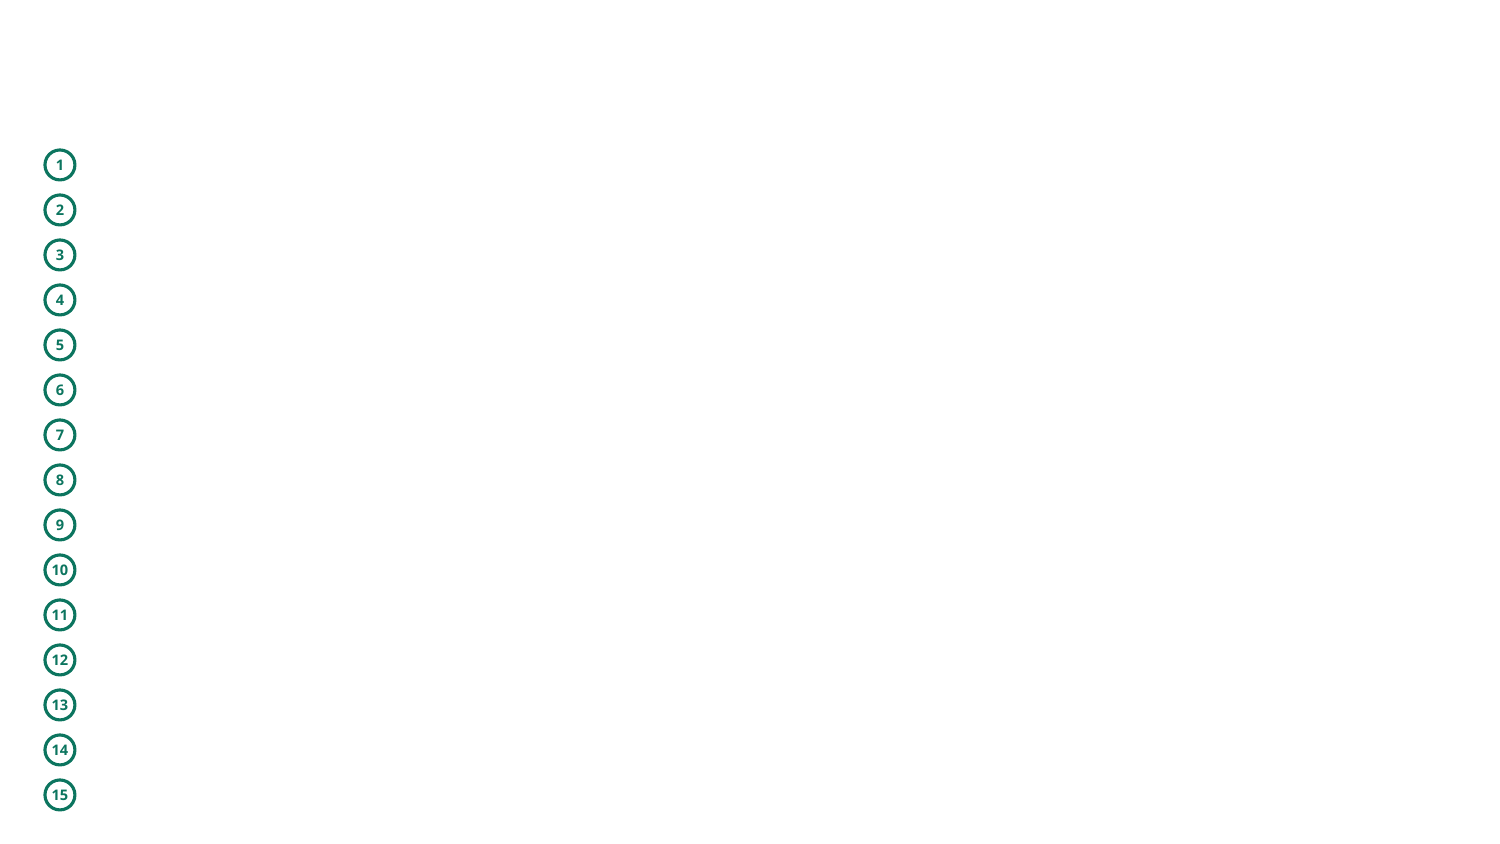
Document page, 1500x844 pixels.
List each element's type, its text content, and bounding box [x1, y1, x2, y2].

text_box 11 [44, 599, 75, 630]
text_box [44, 149, 76, 181]
text_box 3 [44, 239, 75, 270]
text_box 8 [44, 464, 75, 495]
text_box 12 [44, 644, 75, 675]
text_box 15 [44, 779, 75, 810]
text_box 7 [44, 419, 75, 450]
text_box 10 [44, 554, 75, 585]
text_box 5 [44, 329, 75, 360]
text_box 13 [44, 689, 75, 720]
text_box 14 [44, 734, 75, 765]
text_box 6 [44, 374, 75, 405]
text_box 4 [44, 284, 75, 315]
text_box 9 [44, 509, 75, 540]
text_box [44, 194, 76, 226]
